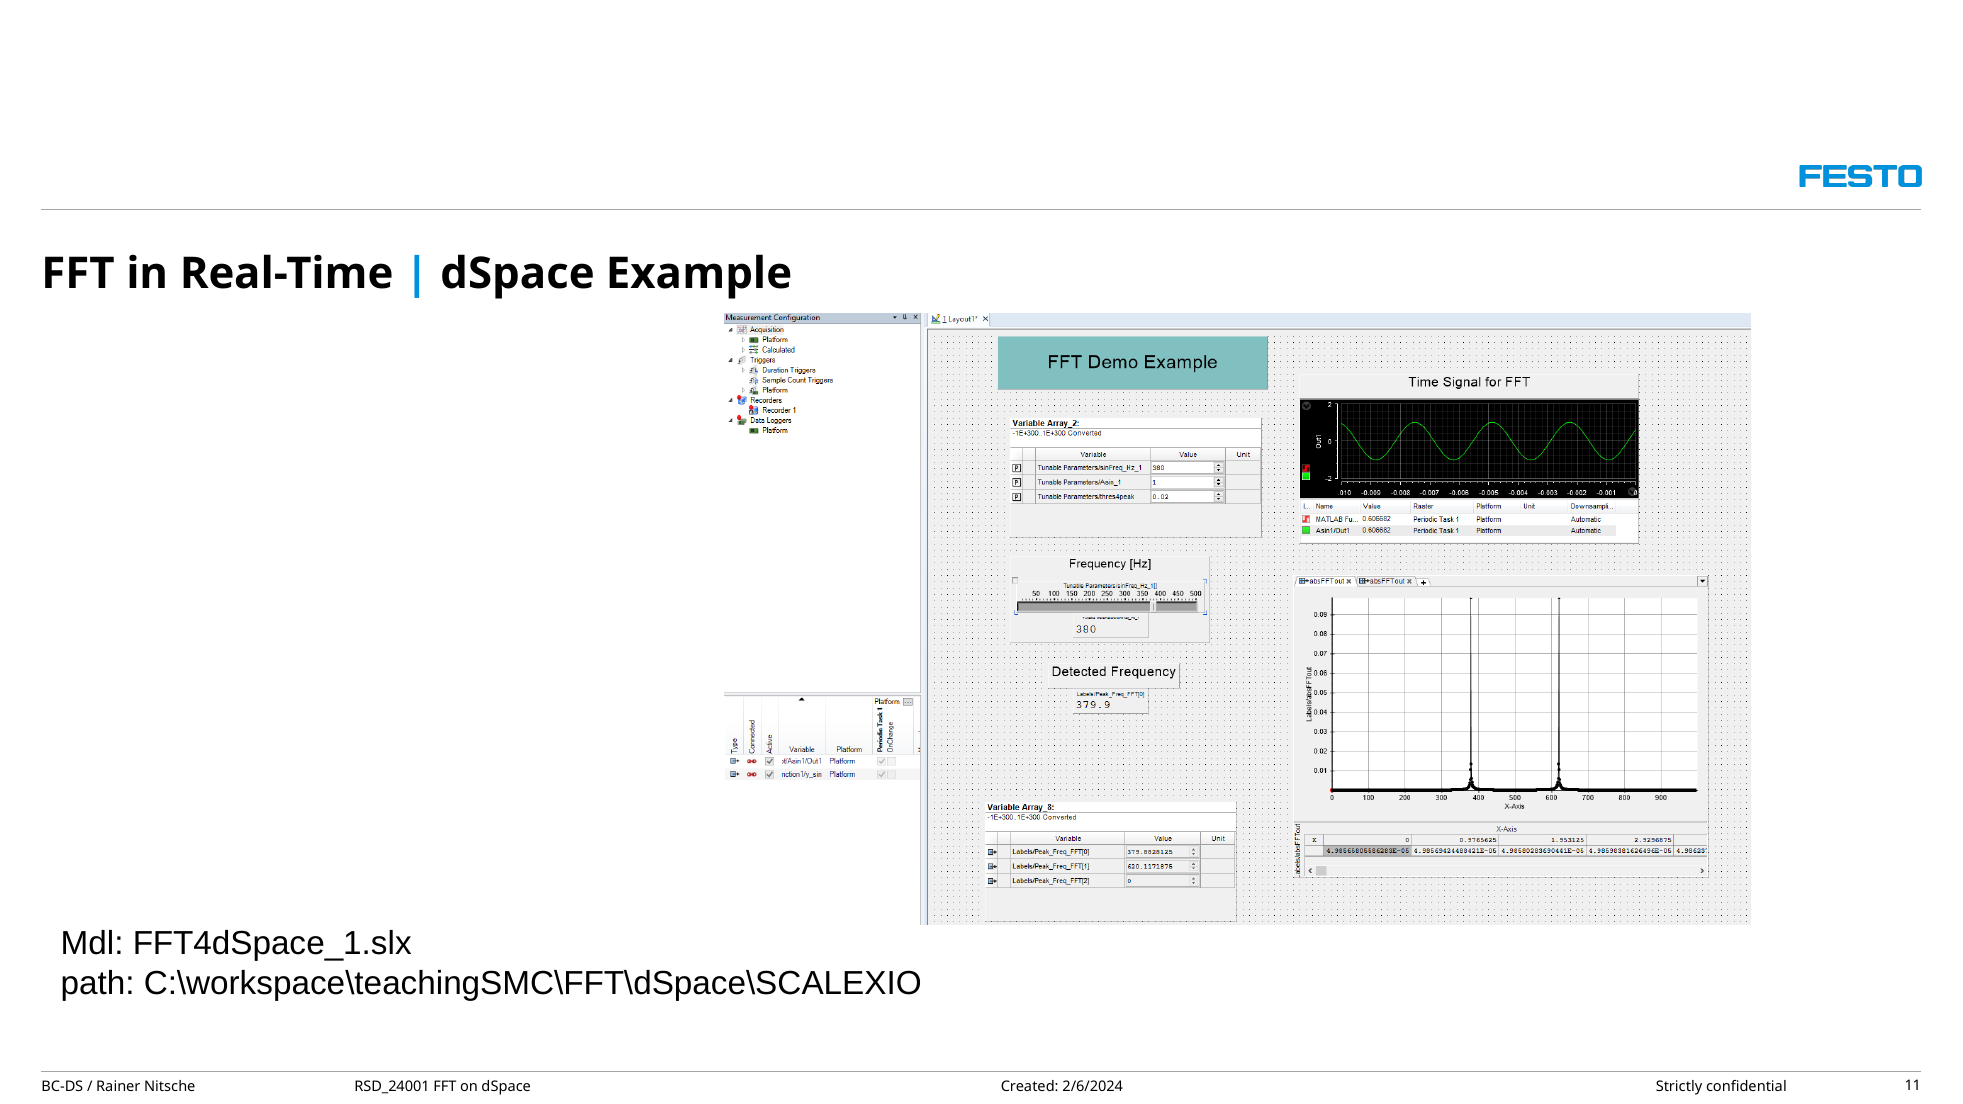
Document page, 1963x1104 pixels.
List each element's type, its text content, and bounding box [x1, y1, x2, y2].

picture [1806, 165, 1823, 187]
picture [723, 312, 1752, 925]
picture [1889, 170, 1899, 187]
picture [1905, 170, 1915, 182]
title FFT in Real-Time | dSpace Example [41, 245, 1921, 310]
picture [1830, 170, 1865, 187]
slide_number 11 [1873, 1077, 1922, 1095]
picture [1855, 170, 1881, 187]
text_box Mdl: FFT4dSpace_1.slx path: C:\workspace\teachingSMC\FFT\dSpace\SCALEXIO [45, 913, 938, 1009]
